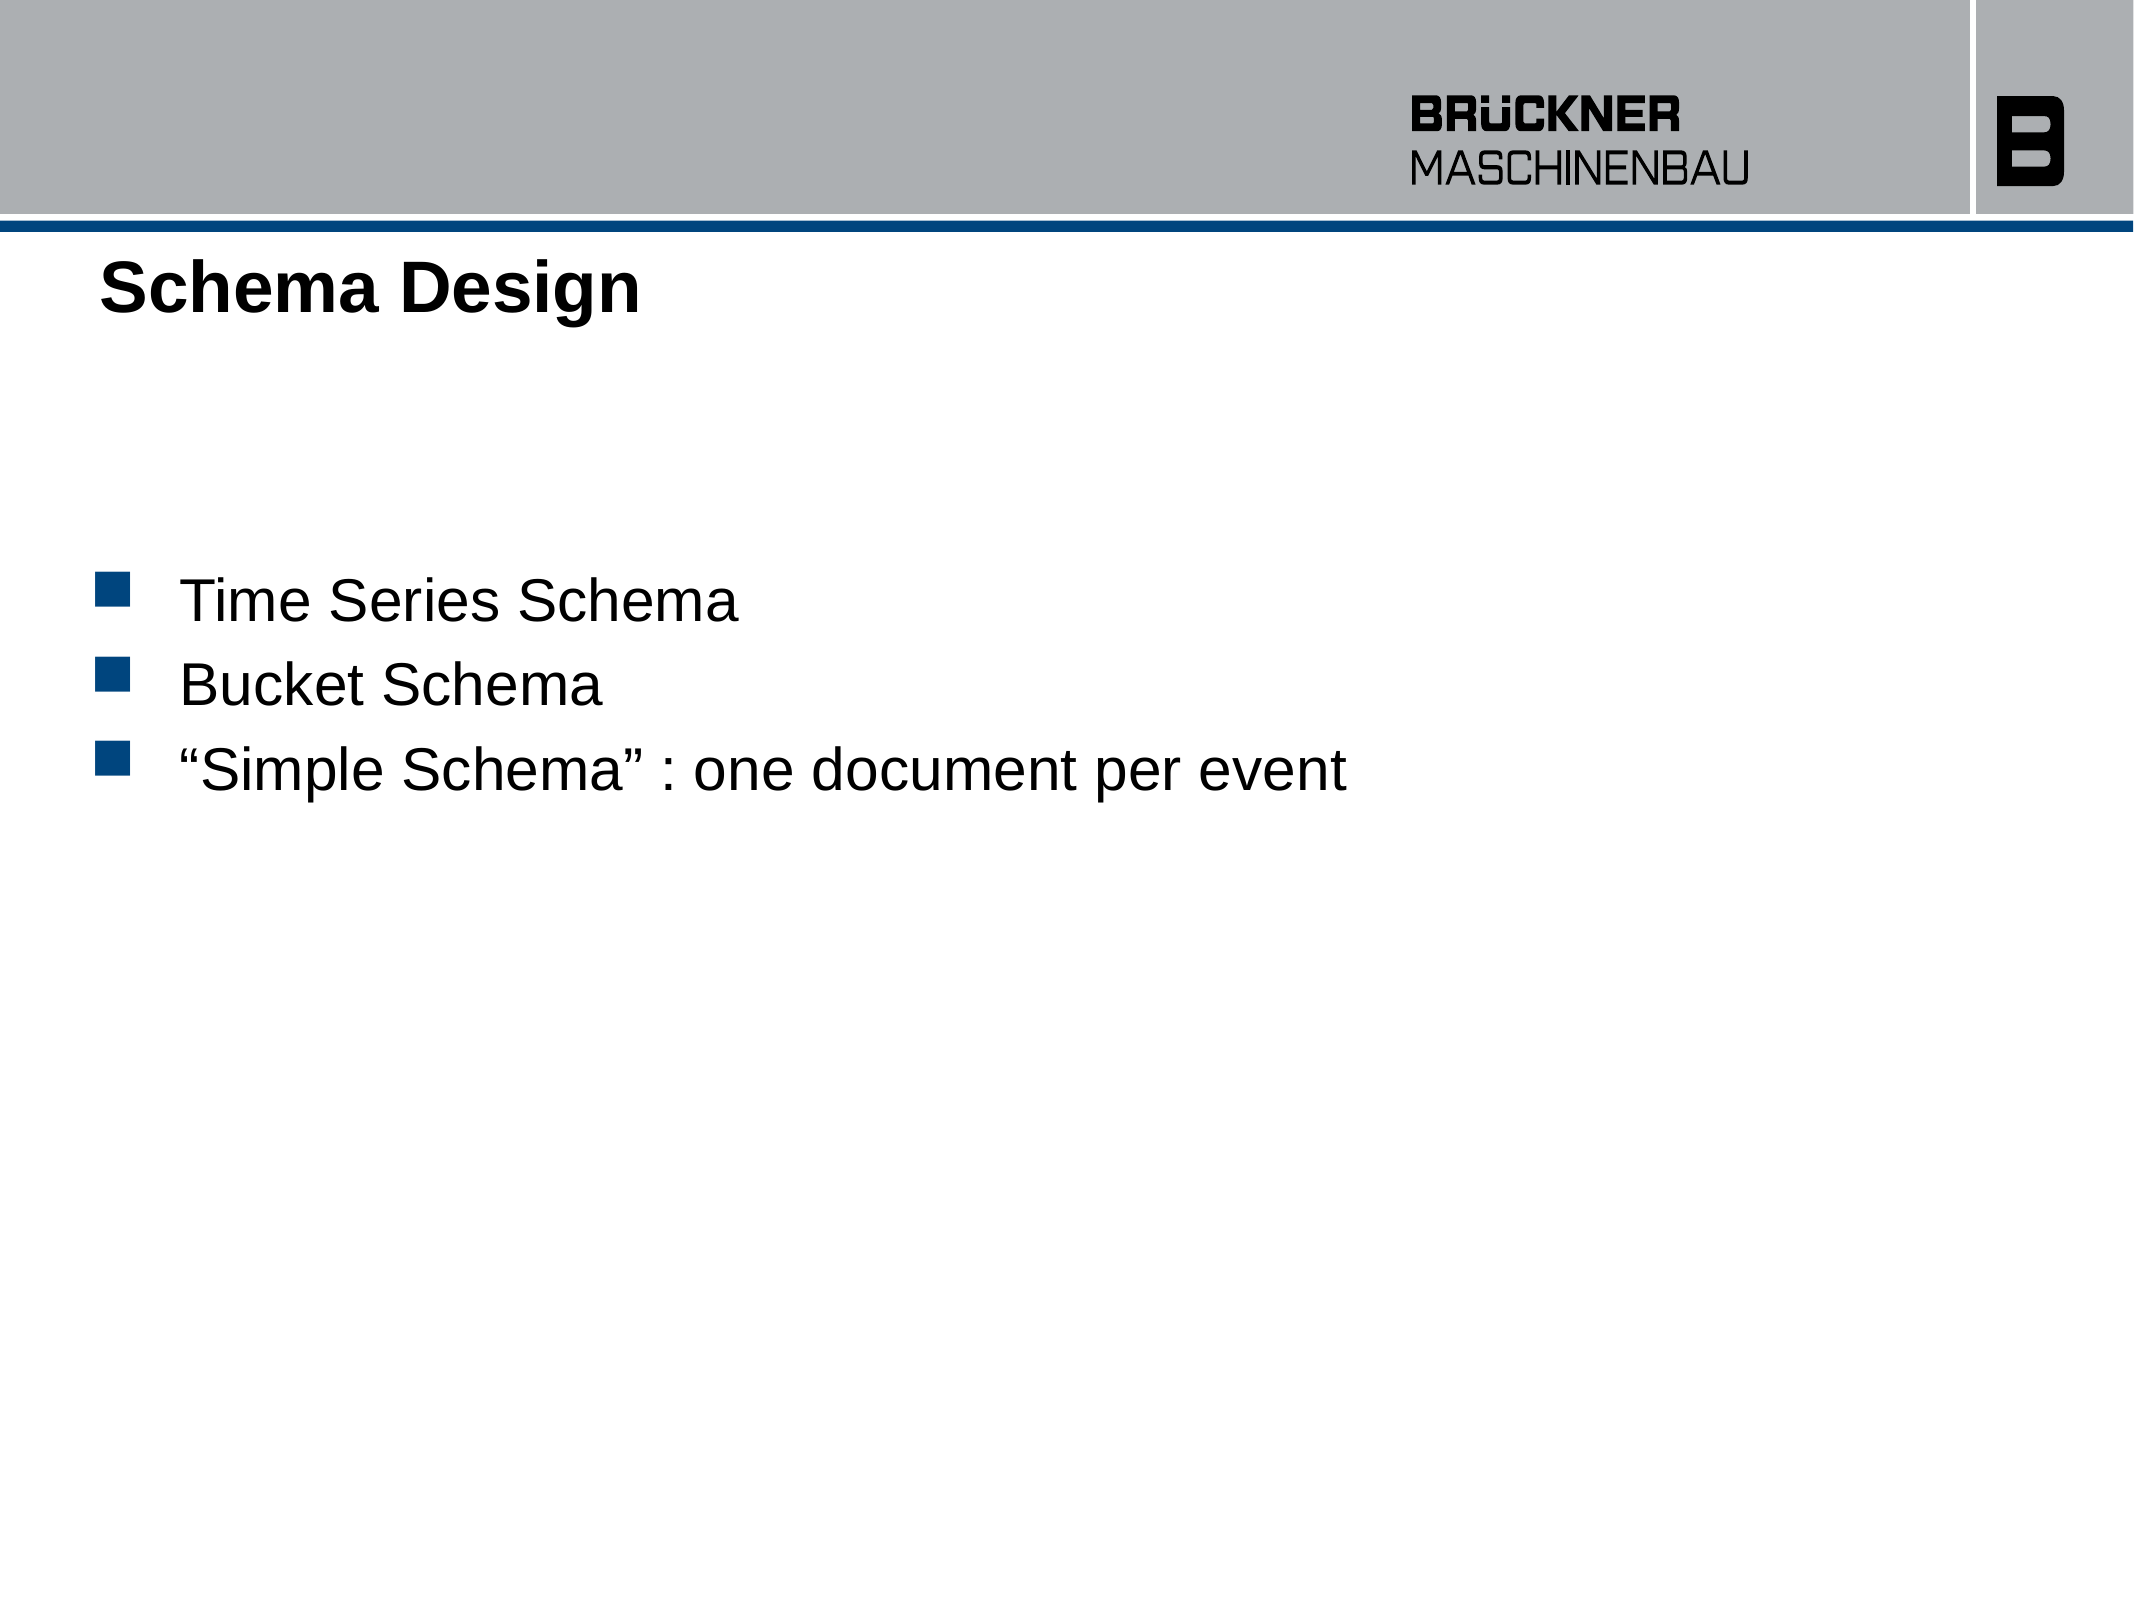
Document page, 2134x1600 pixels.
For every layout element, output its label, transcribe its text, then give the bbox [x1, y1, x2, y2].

text_box Time Series Schema Bucket Schema “Simple Schema” : one document per event [75, 553, 2064, 1495]
title Schema Design [75, 228, 2058, 375]
